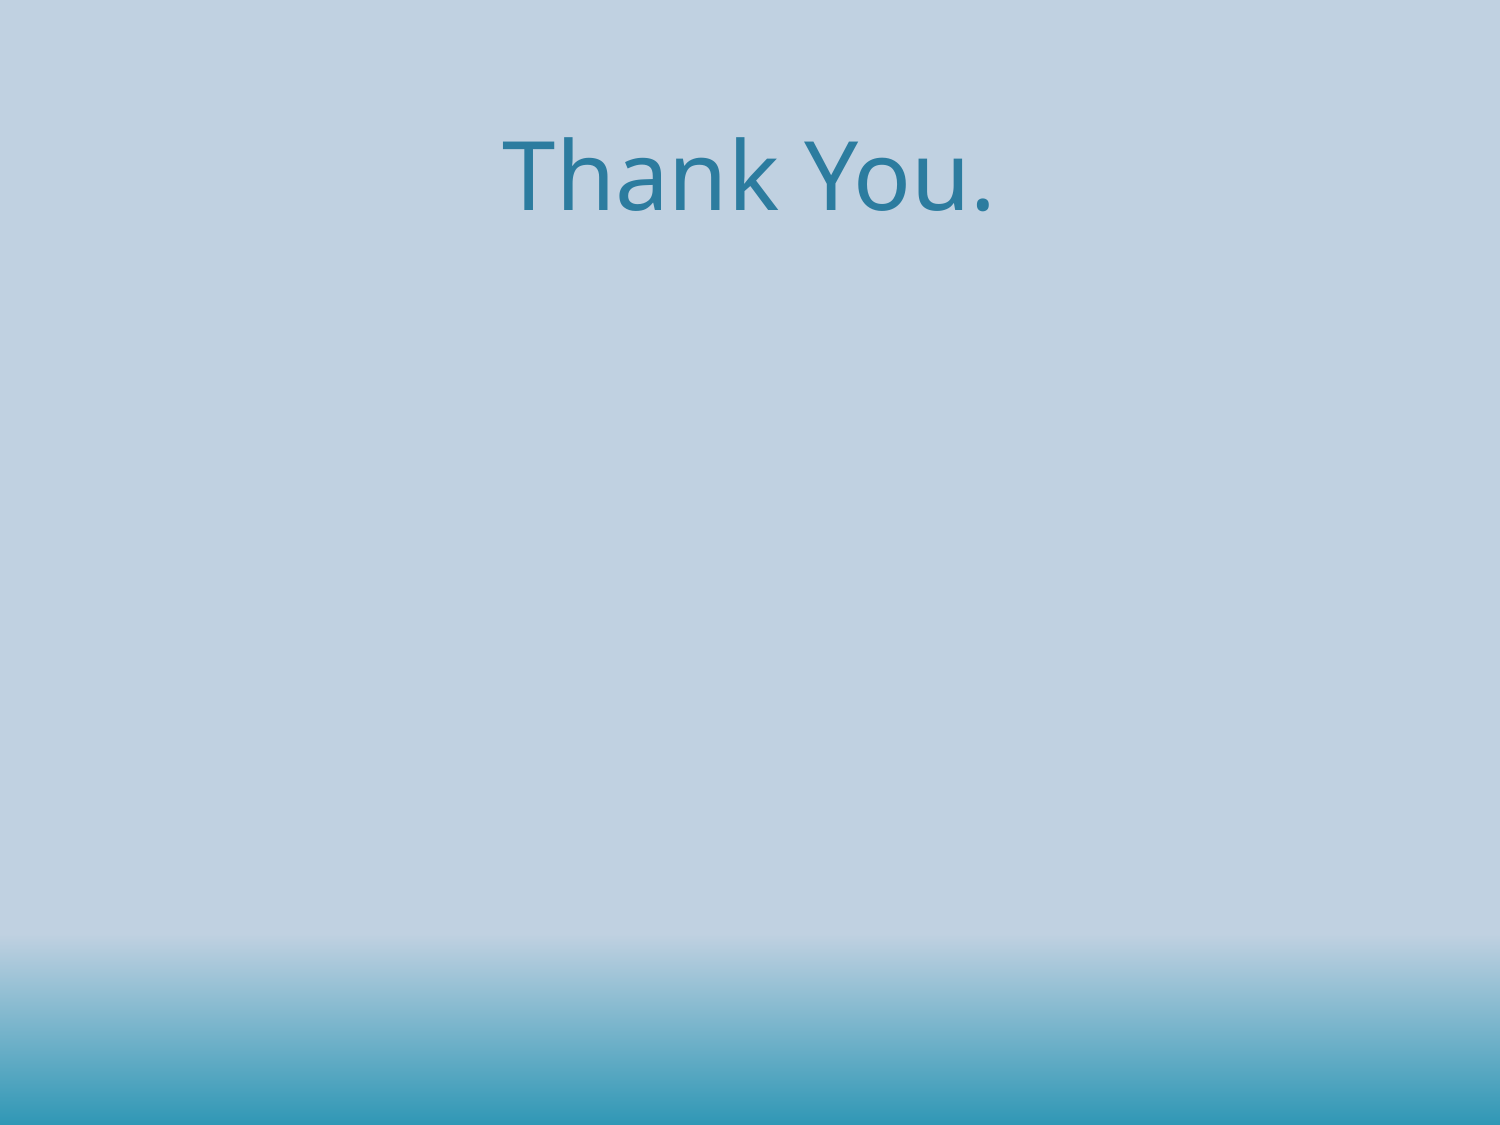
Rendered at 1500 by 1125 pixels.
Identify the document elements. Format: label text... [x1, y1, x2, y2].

title Thank You. [90, 17, 1410, 237]
